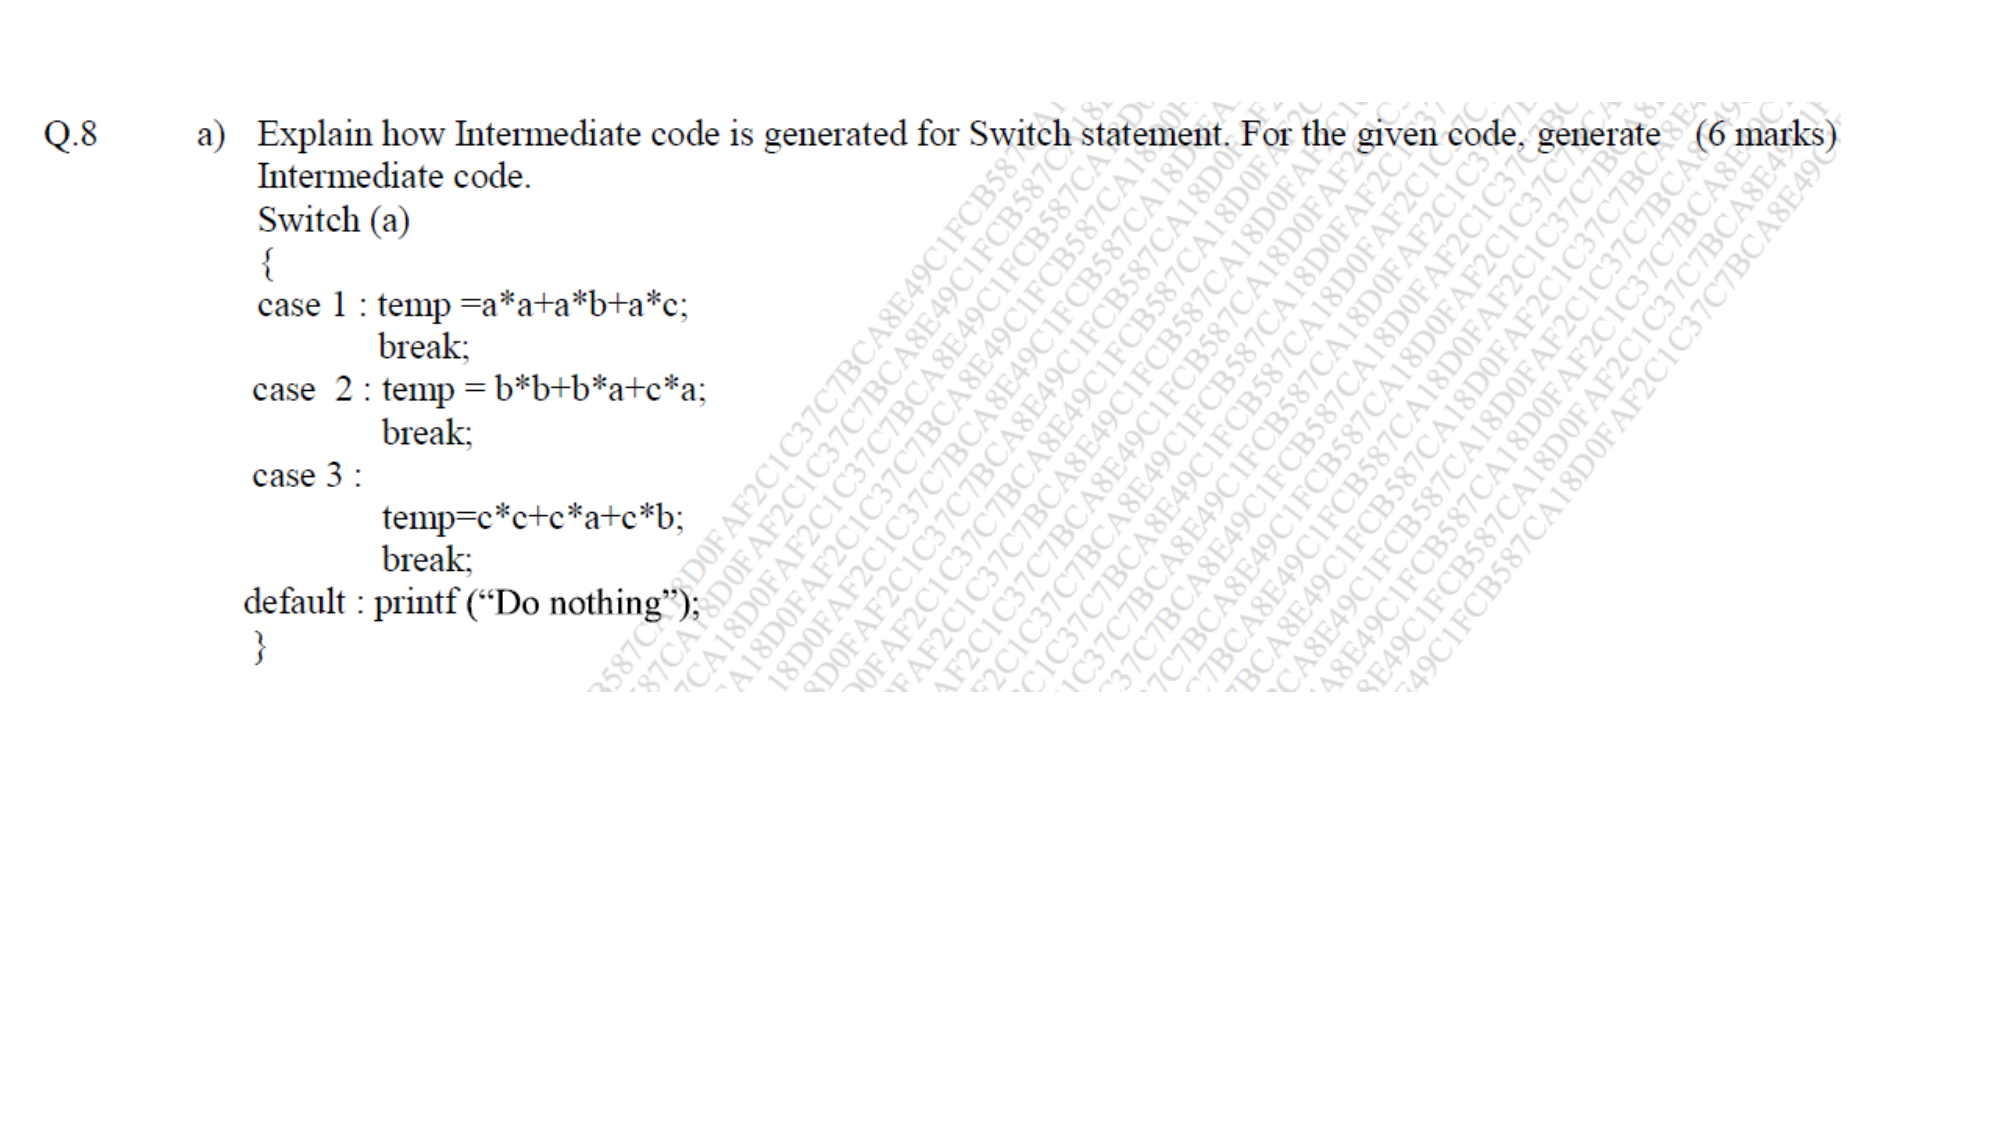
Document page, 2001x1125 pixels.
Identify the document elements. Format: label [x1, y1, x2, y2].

picture [34, 102, 1841, 692]
